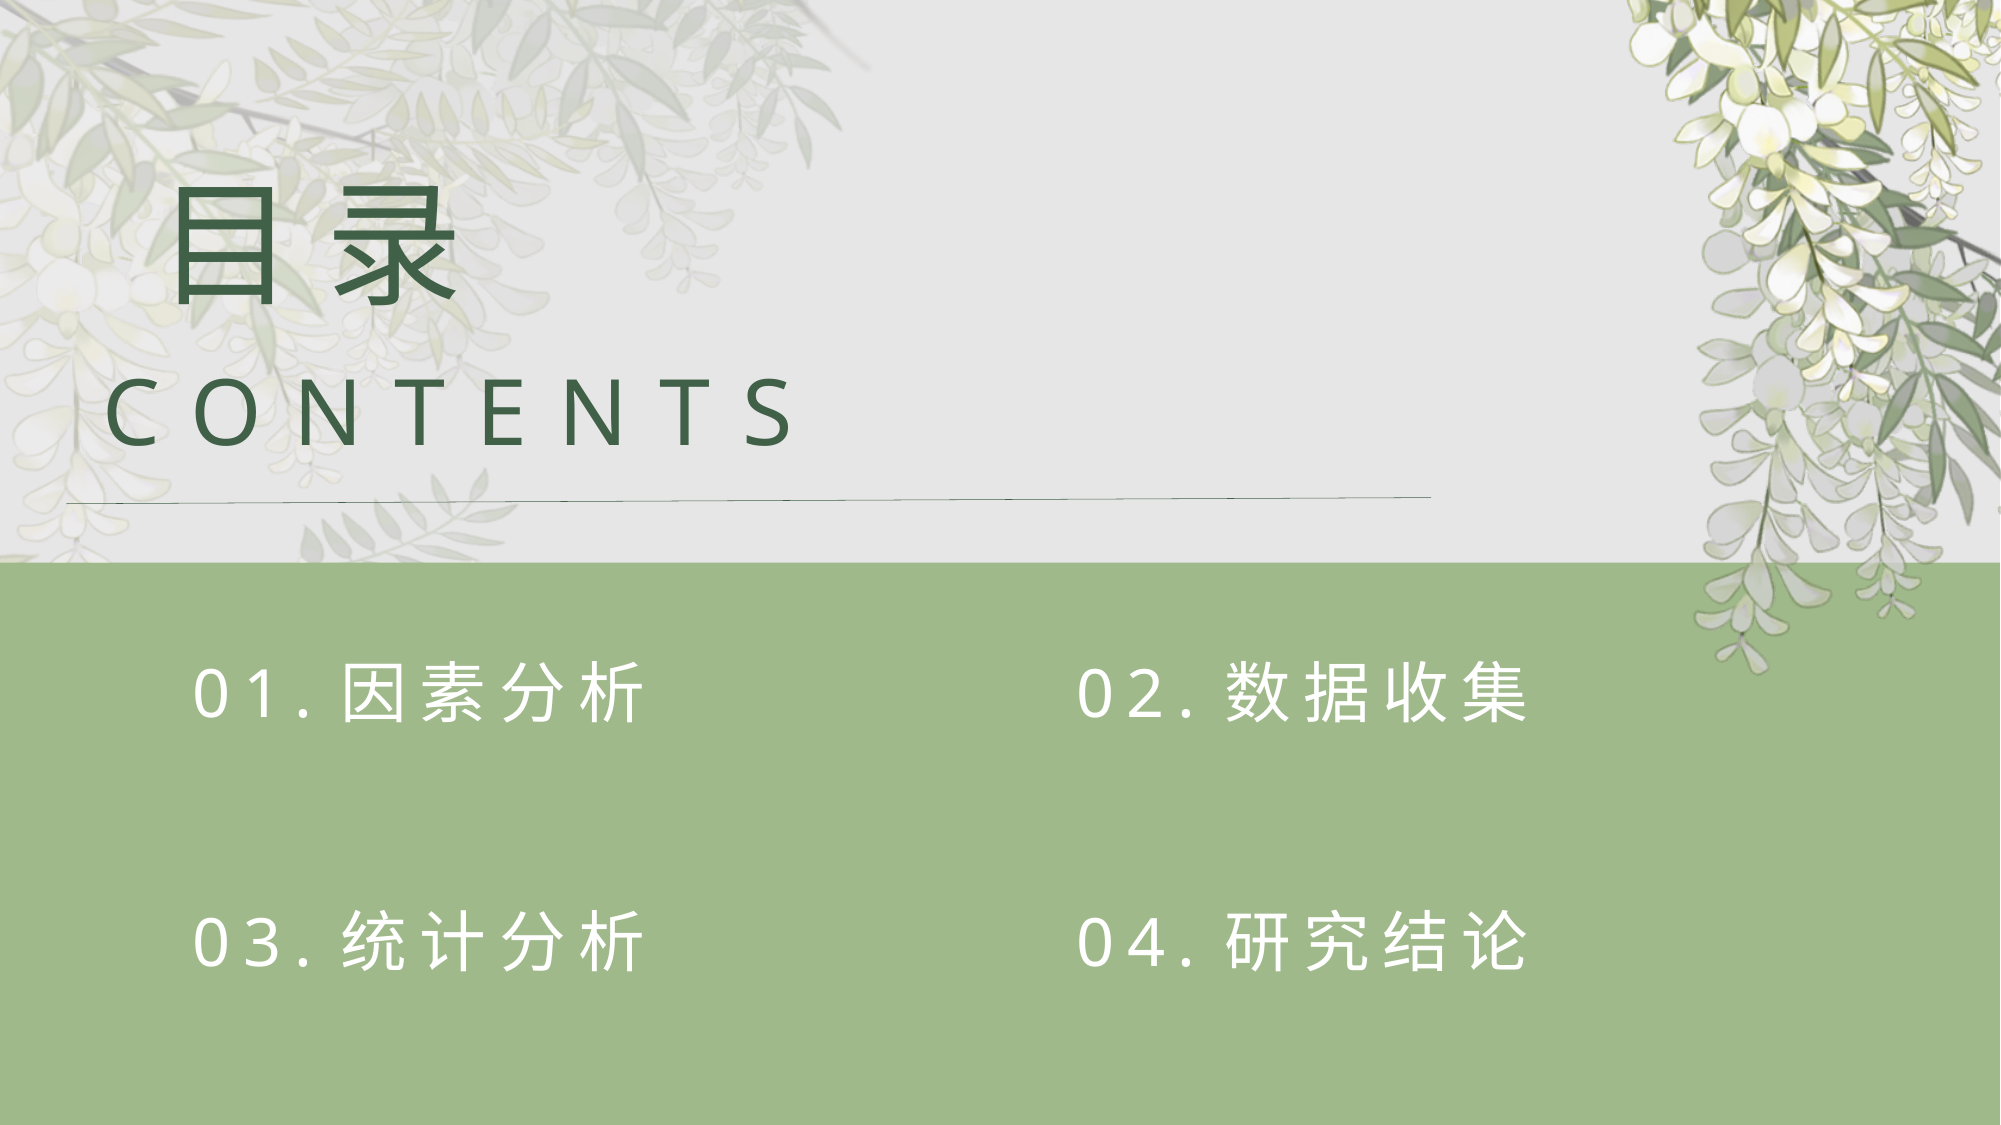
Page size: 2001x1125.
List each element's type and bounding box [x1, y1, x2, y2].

picture [0, 0, 976, 563]
text_box [177, 642, 1726, 1069]
picture [1561, 0, 2000, 688]
text_box [65, 497, 1432, 505]
